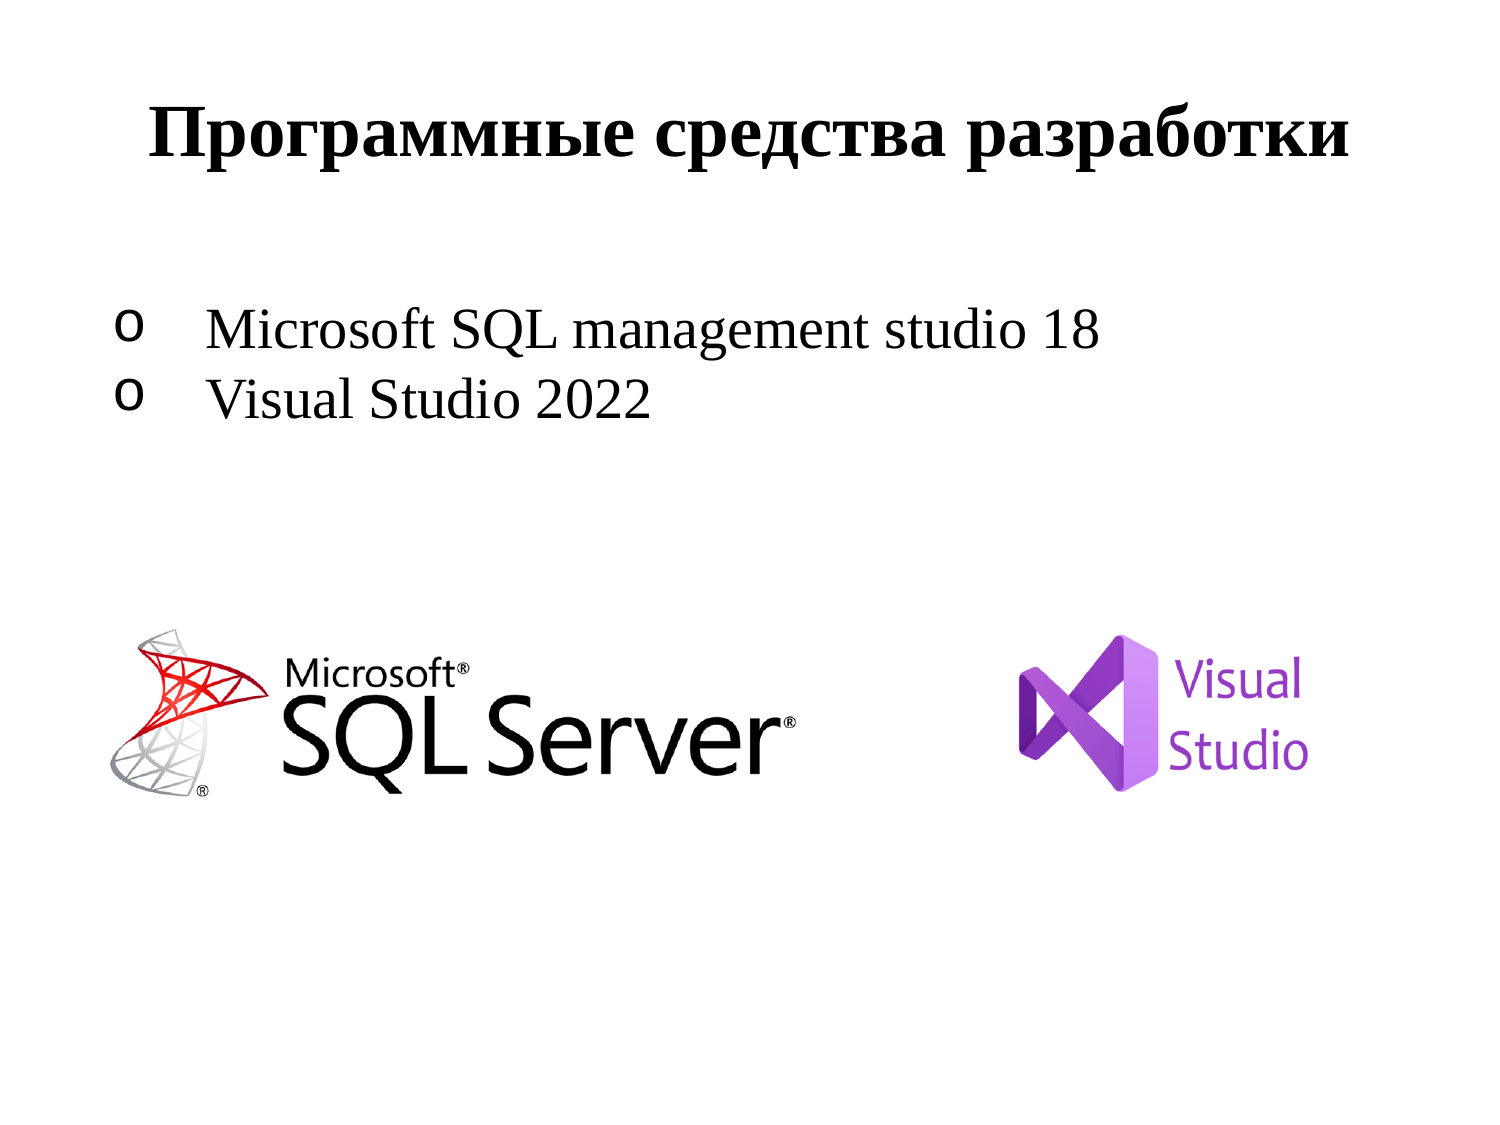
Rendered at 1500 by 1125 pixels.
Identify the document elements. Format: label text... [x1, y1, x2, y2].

text_box Microsoft SQL management studio 18 Visual Studio 2022 [96, 278, 1447, 442]
picture [109, 490, 799, 936]
title Программные средства разработки [75, 45, 1425, 209]
picture [879, 532, 1448, 894]
